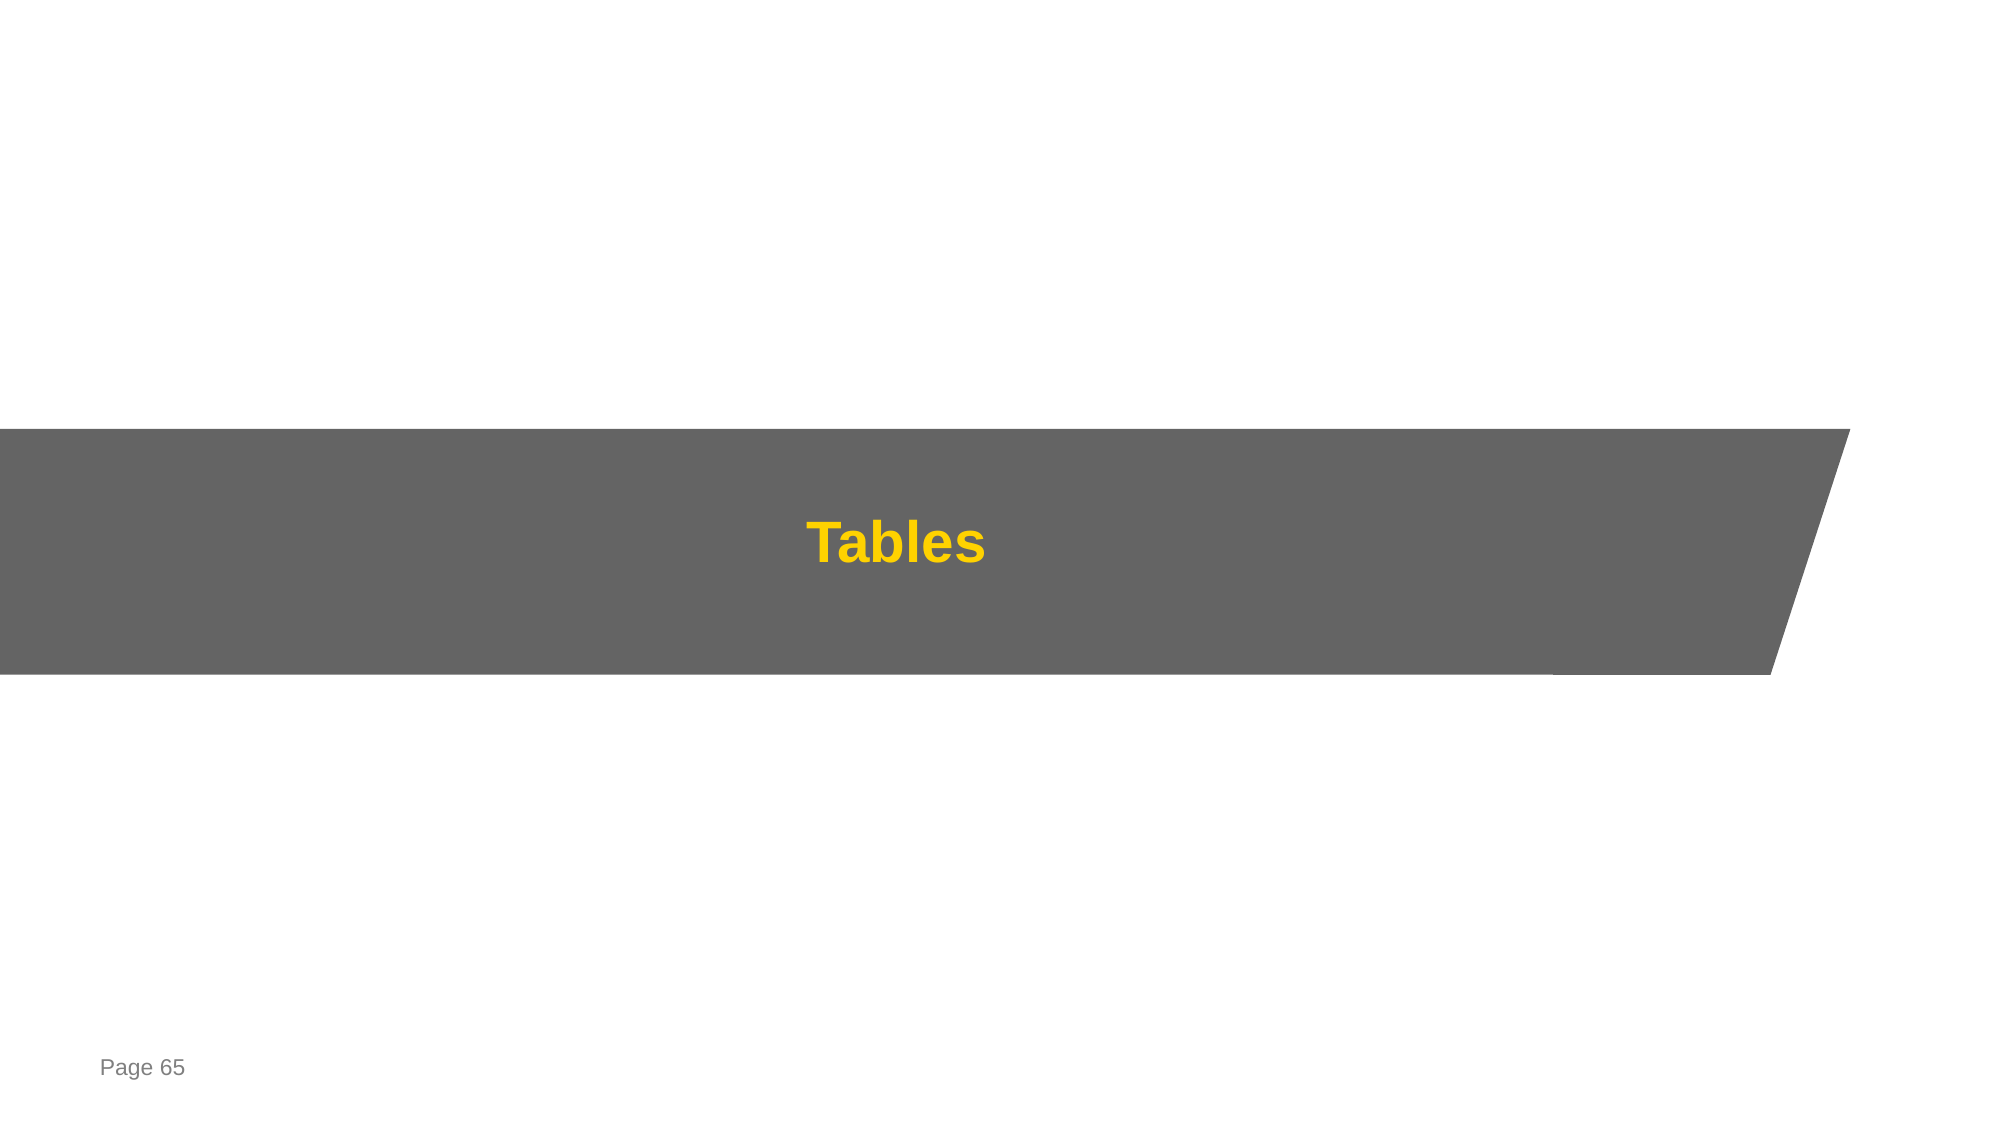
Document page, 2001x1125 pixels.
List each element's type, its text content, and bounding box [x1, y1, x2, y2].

list Tables [119, 505, 1674, 622]
